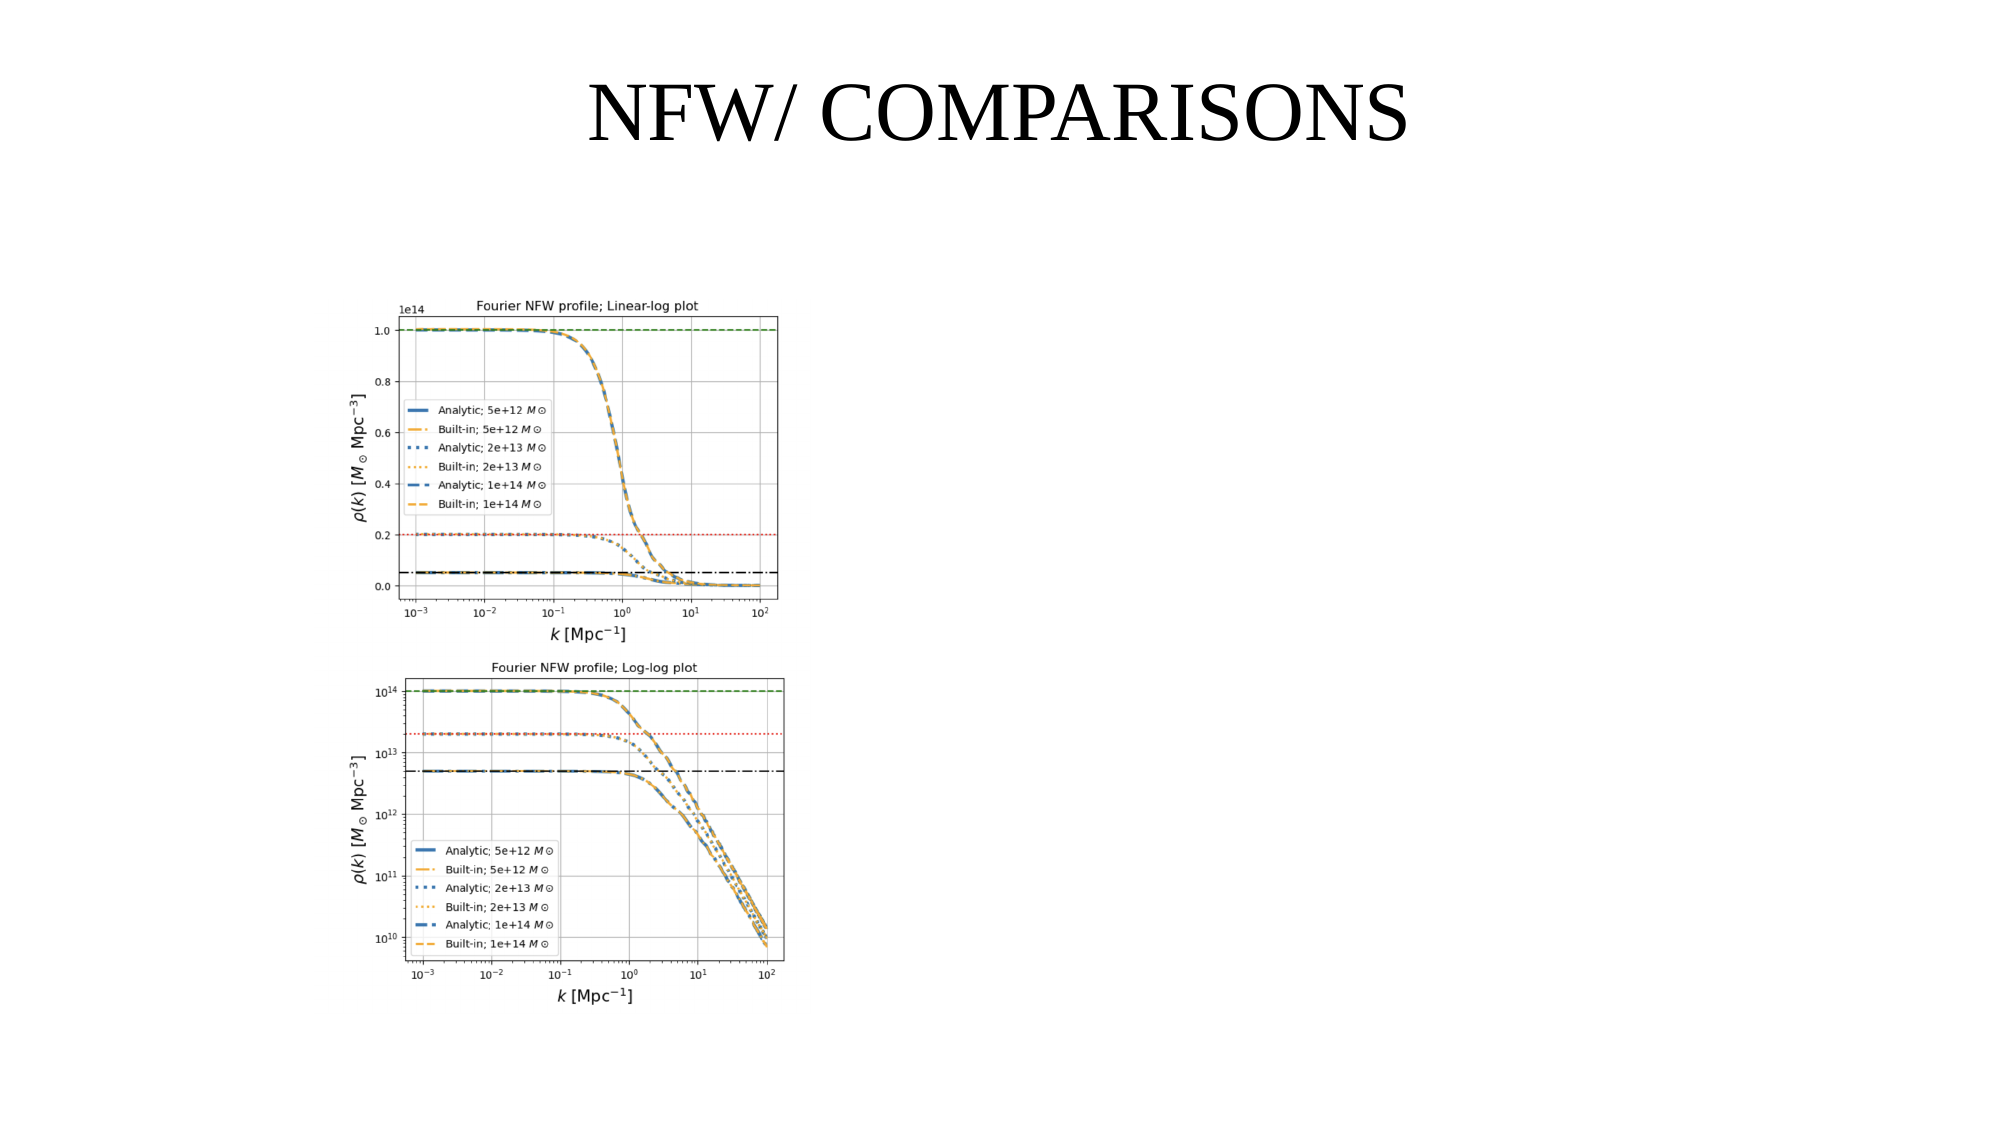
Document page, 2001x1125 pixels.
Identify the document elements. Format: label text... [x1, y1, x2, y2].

title NFW/ COMPARISONS [137, 59, 1863, 167]
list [313, 298, 811, 1014]
